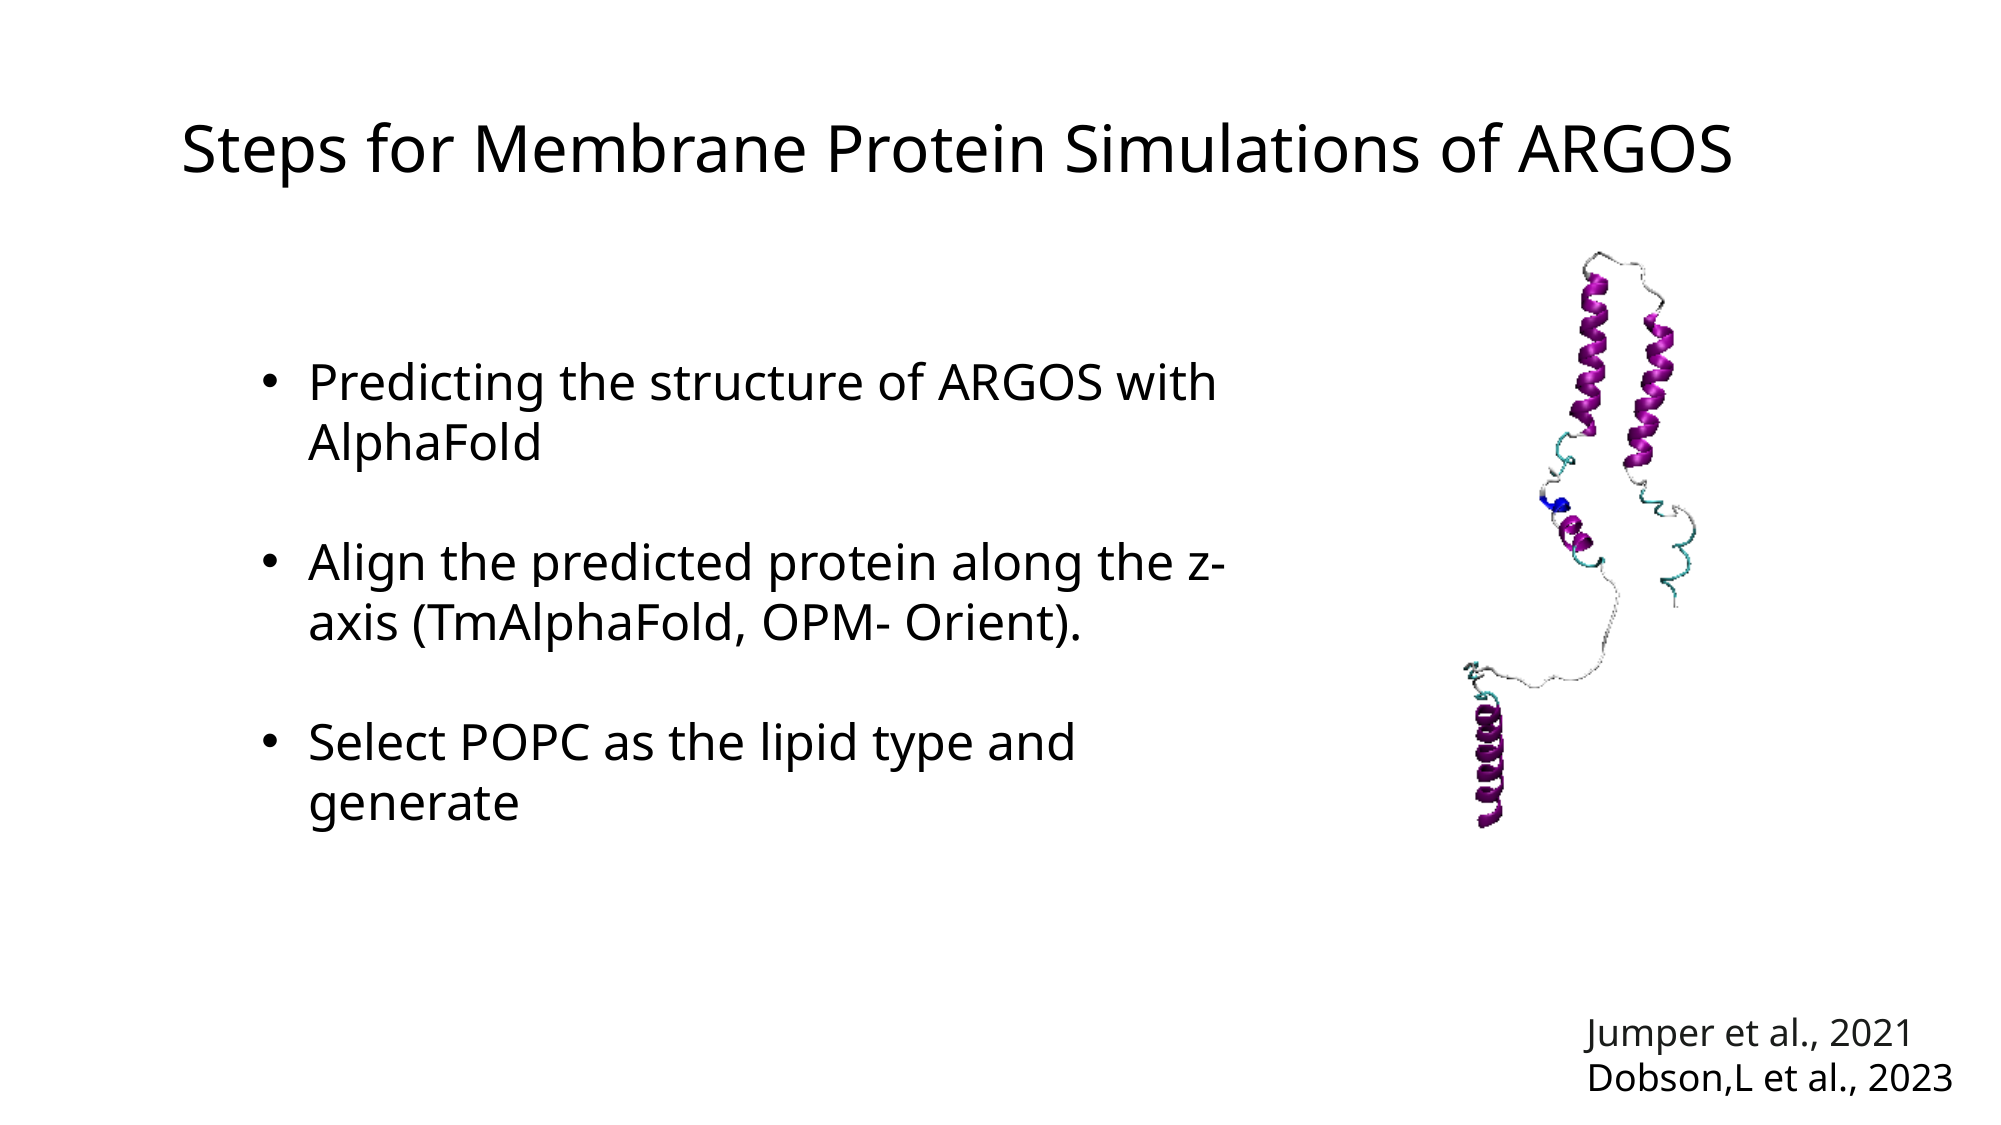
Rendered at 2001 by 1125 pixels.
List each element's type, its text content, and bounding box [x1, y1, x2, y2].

picture [1447, 229, 1726, 854]
title Steps for Membrane Protein Simulations of ARGOS [166, 81, 1892, 221]
text_box Jumper et al., 2021 Dobson,L et al., 2023 [1571, 1001, 2000, 1107]
text_box Predicting the structure of ARGOS with AlphaFold Align the predicted protein along the z-axis (TmAlphaFold, OPM- Orient). Select POPC as the lipid type and generate [246, 342, 1247, 838]
